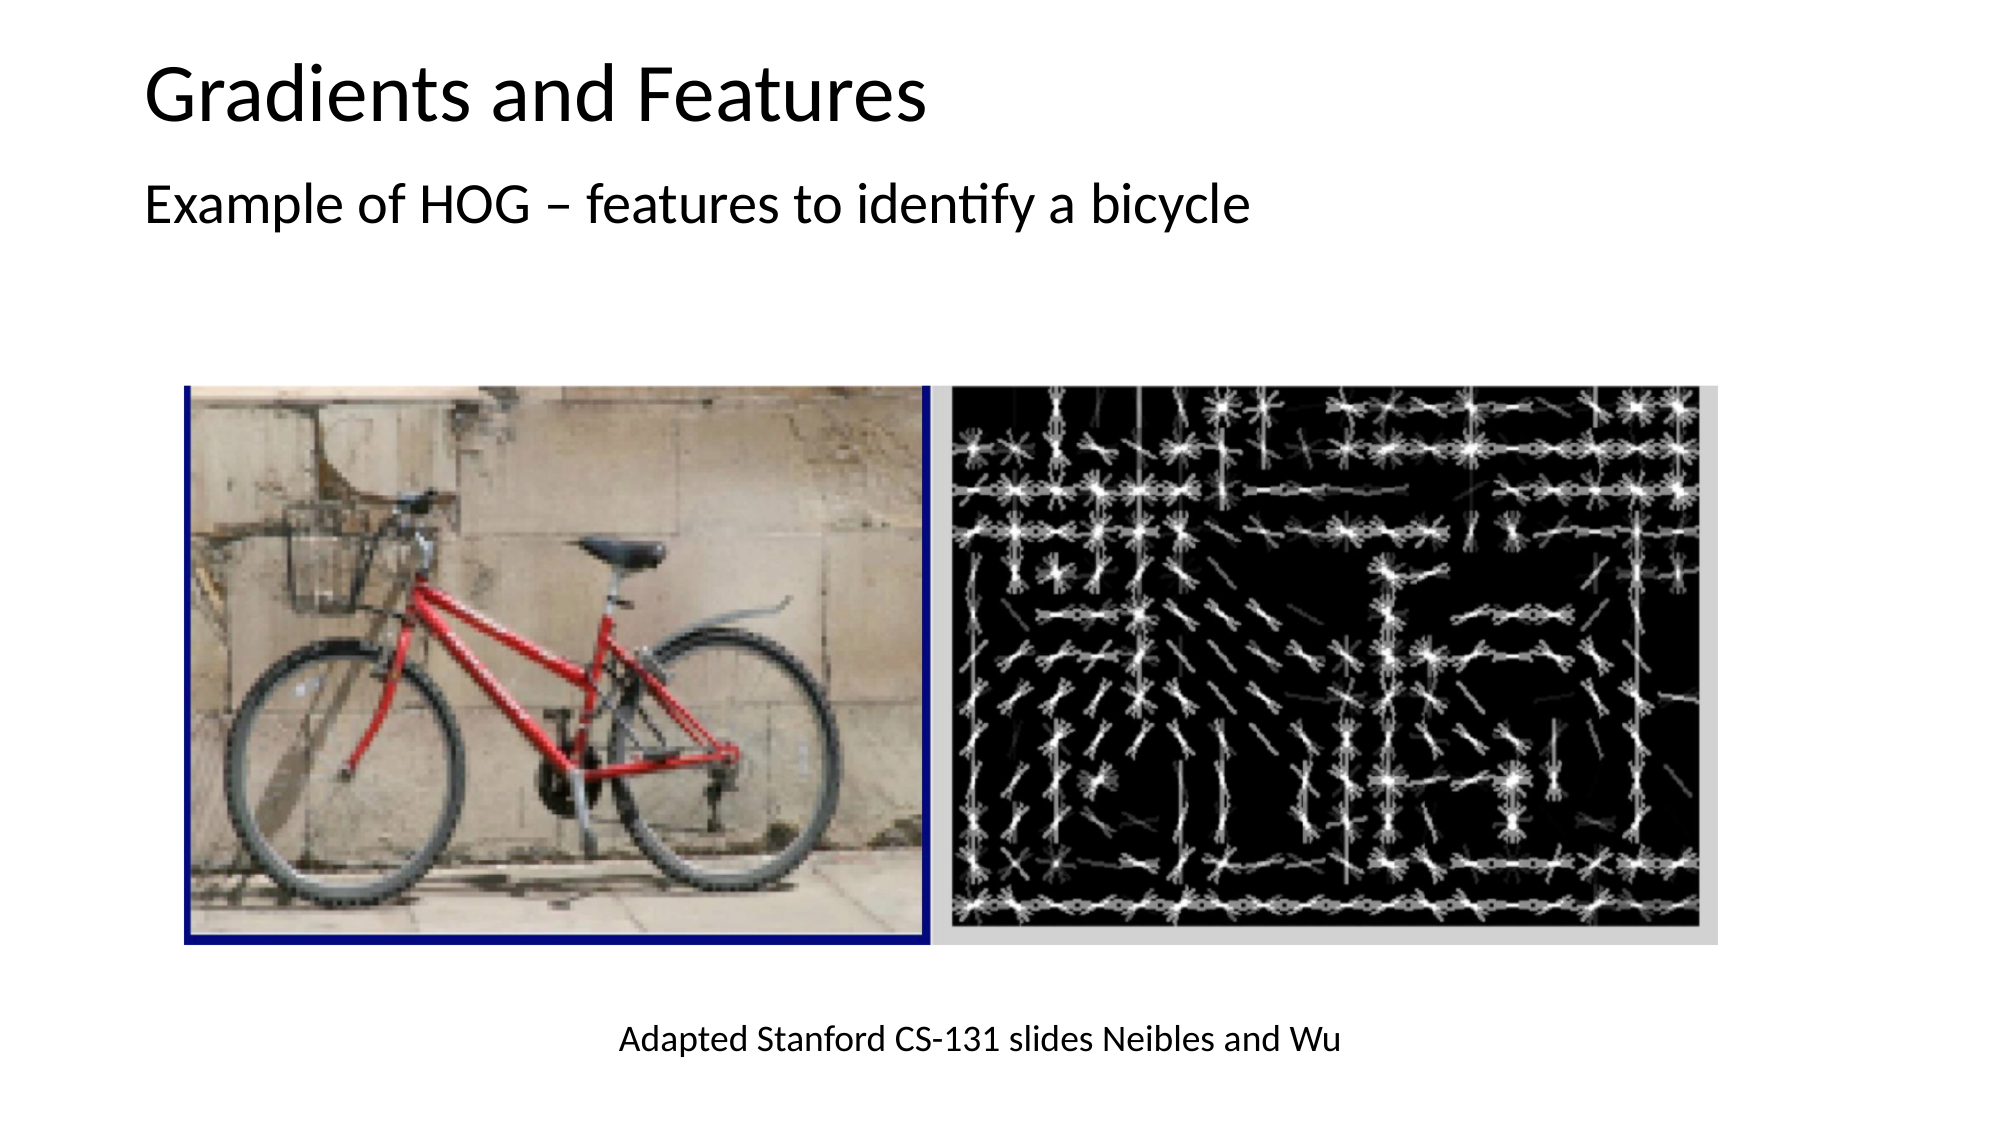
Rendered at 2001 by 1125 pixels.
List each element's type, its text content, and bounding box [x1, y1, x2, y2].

list Example of HOG – features to identify a bicycle [129, 166, 1906, 269]
title Gradients and Features [129, 22, 1855, 166]
picture [166, 374, 1722, 959]
text_box Adapted Stanford CS-131 slides Neibles and Wu [604, 1006, 1366, 1067]
